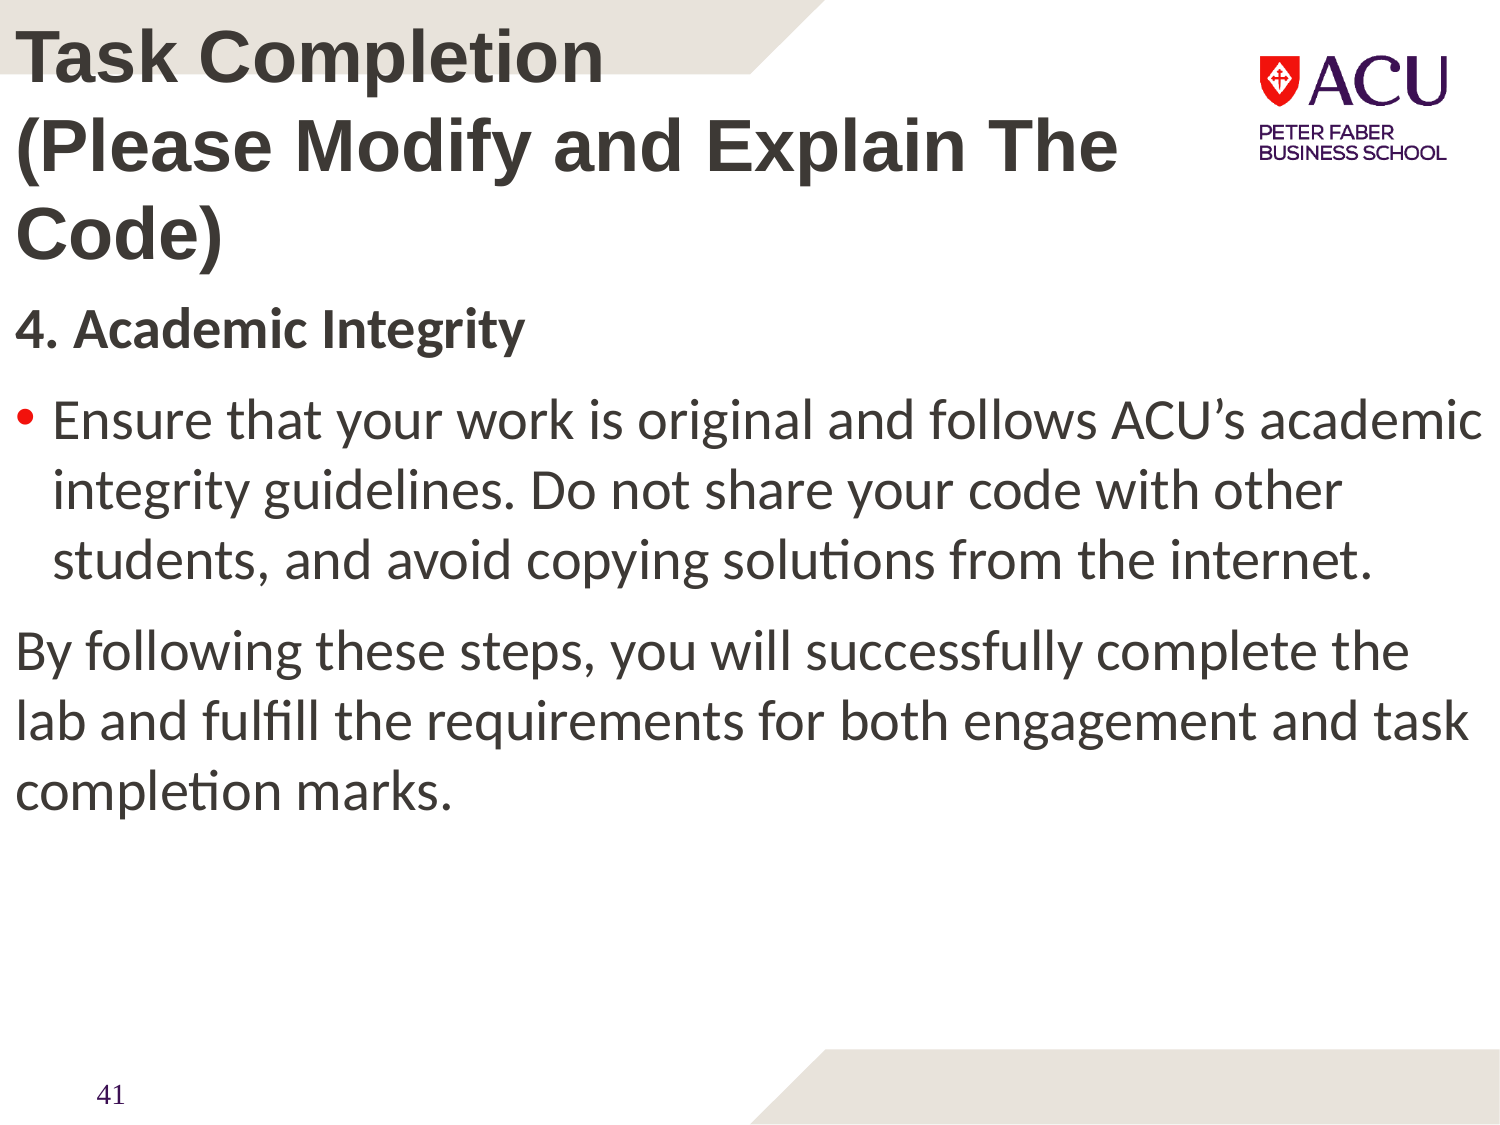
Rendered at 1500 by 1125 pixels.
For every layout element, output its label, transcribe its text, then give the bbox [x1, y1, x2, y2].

picture [1275, 41, 1466, 175]
title Task Completion (Please Modify and Explain The Code) [0, 0, 1275, 283]
slide_number 41 [81, 1068, 156, 1109]
list 4. Academic Integrity Ensure that your work is original and follows ACU’s academic integrity guidelines. Do not share your code with other students, and avoid copying solutions from the internet. By following these steps, you will successfully complete the lab and fulfill the requirements for both engagement and task completion marks. [0, 282, 1500, 1030]
